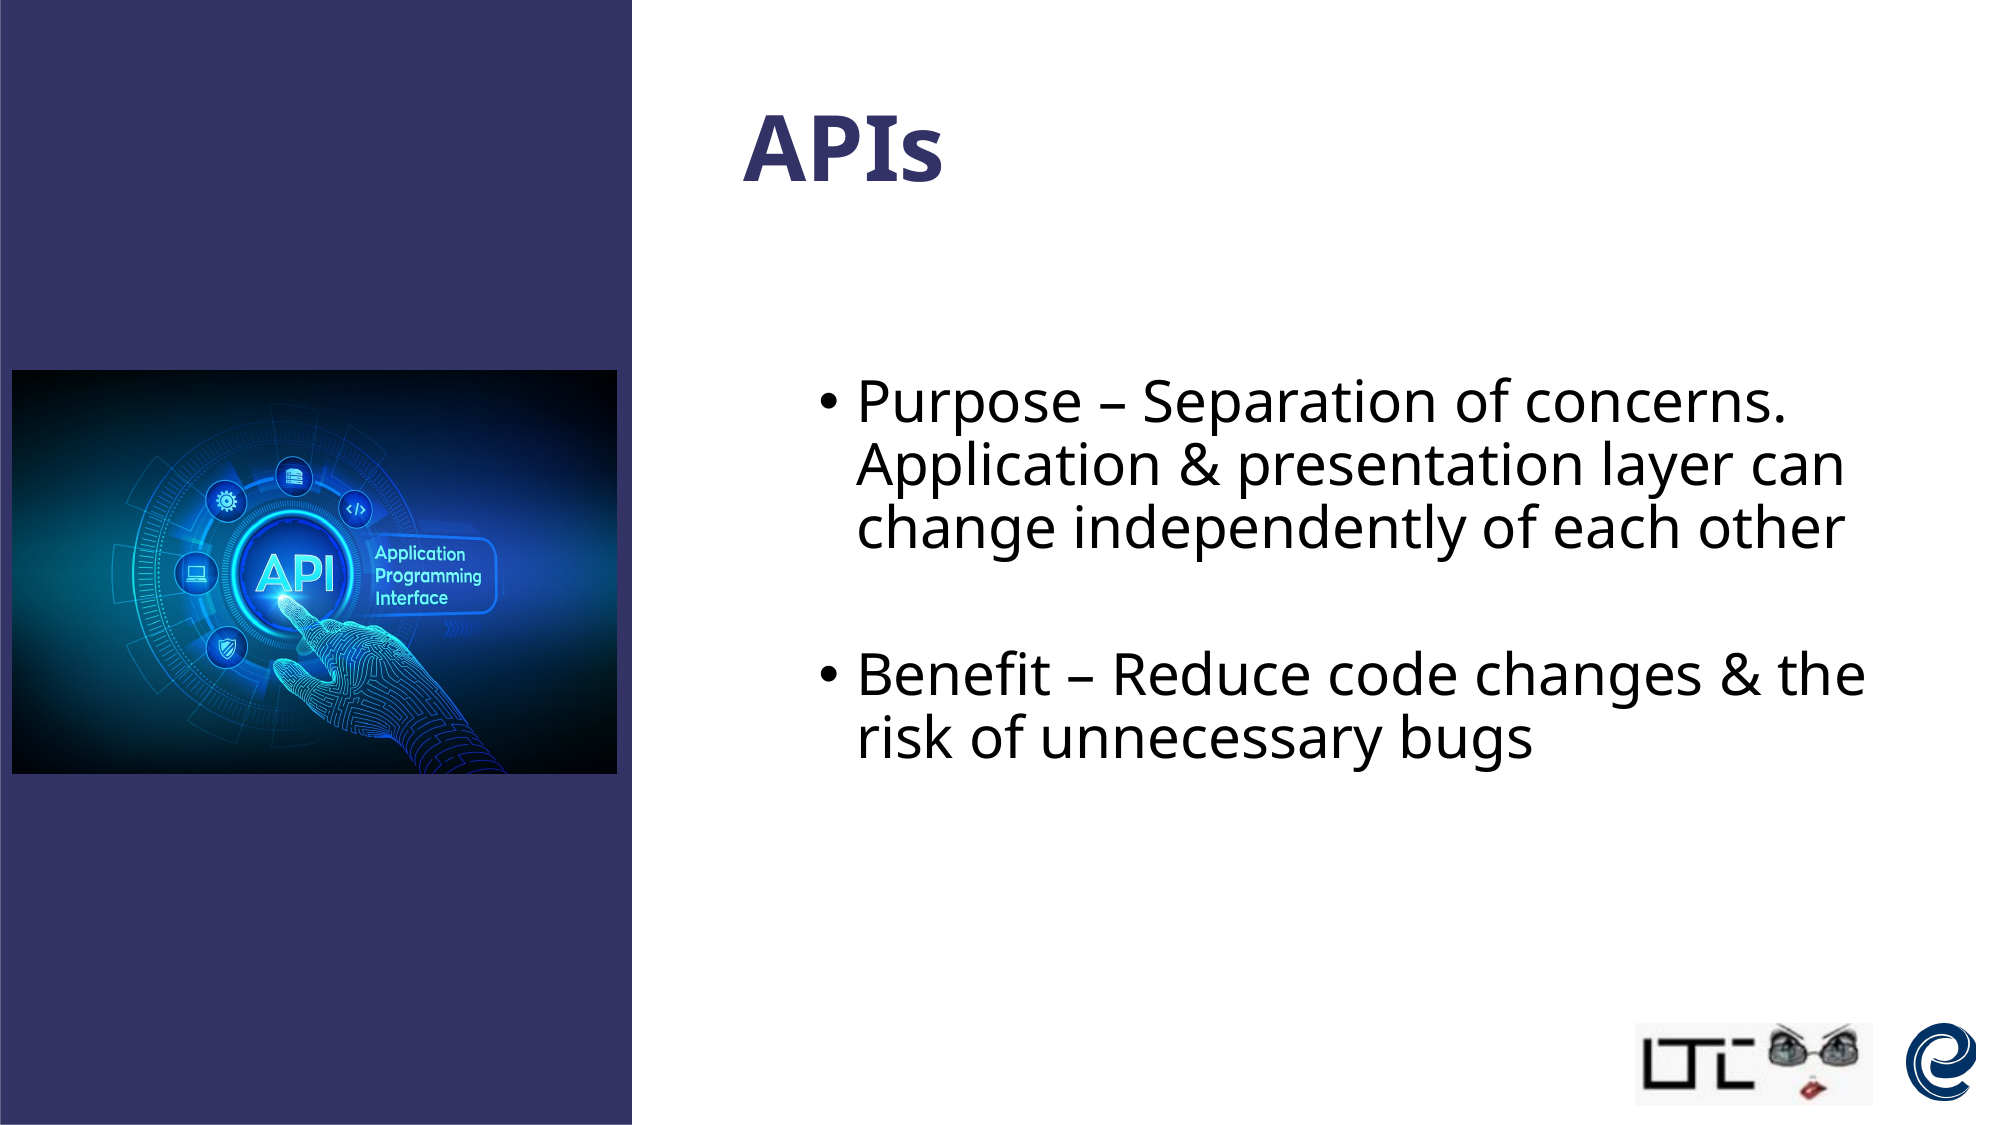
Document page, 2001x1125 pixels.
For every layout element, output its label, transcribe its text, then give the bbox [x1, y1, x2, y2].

picture [0, 0, 2001, 1125]
title APIs [728, 94, 1896, 182]
list Purpose – Separation of concerns. Application & presentation layer can change independently of each other Benefit – Reduce code changes & the risk of unnecessary bugs [728, 182, 1896, 874]
